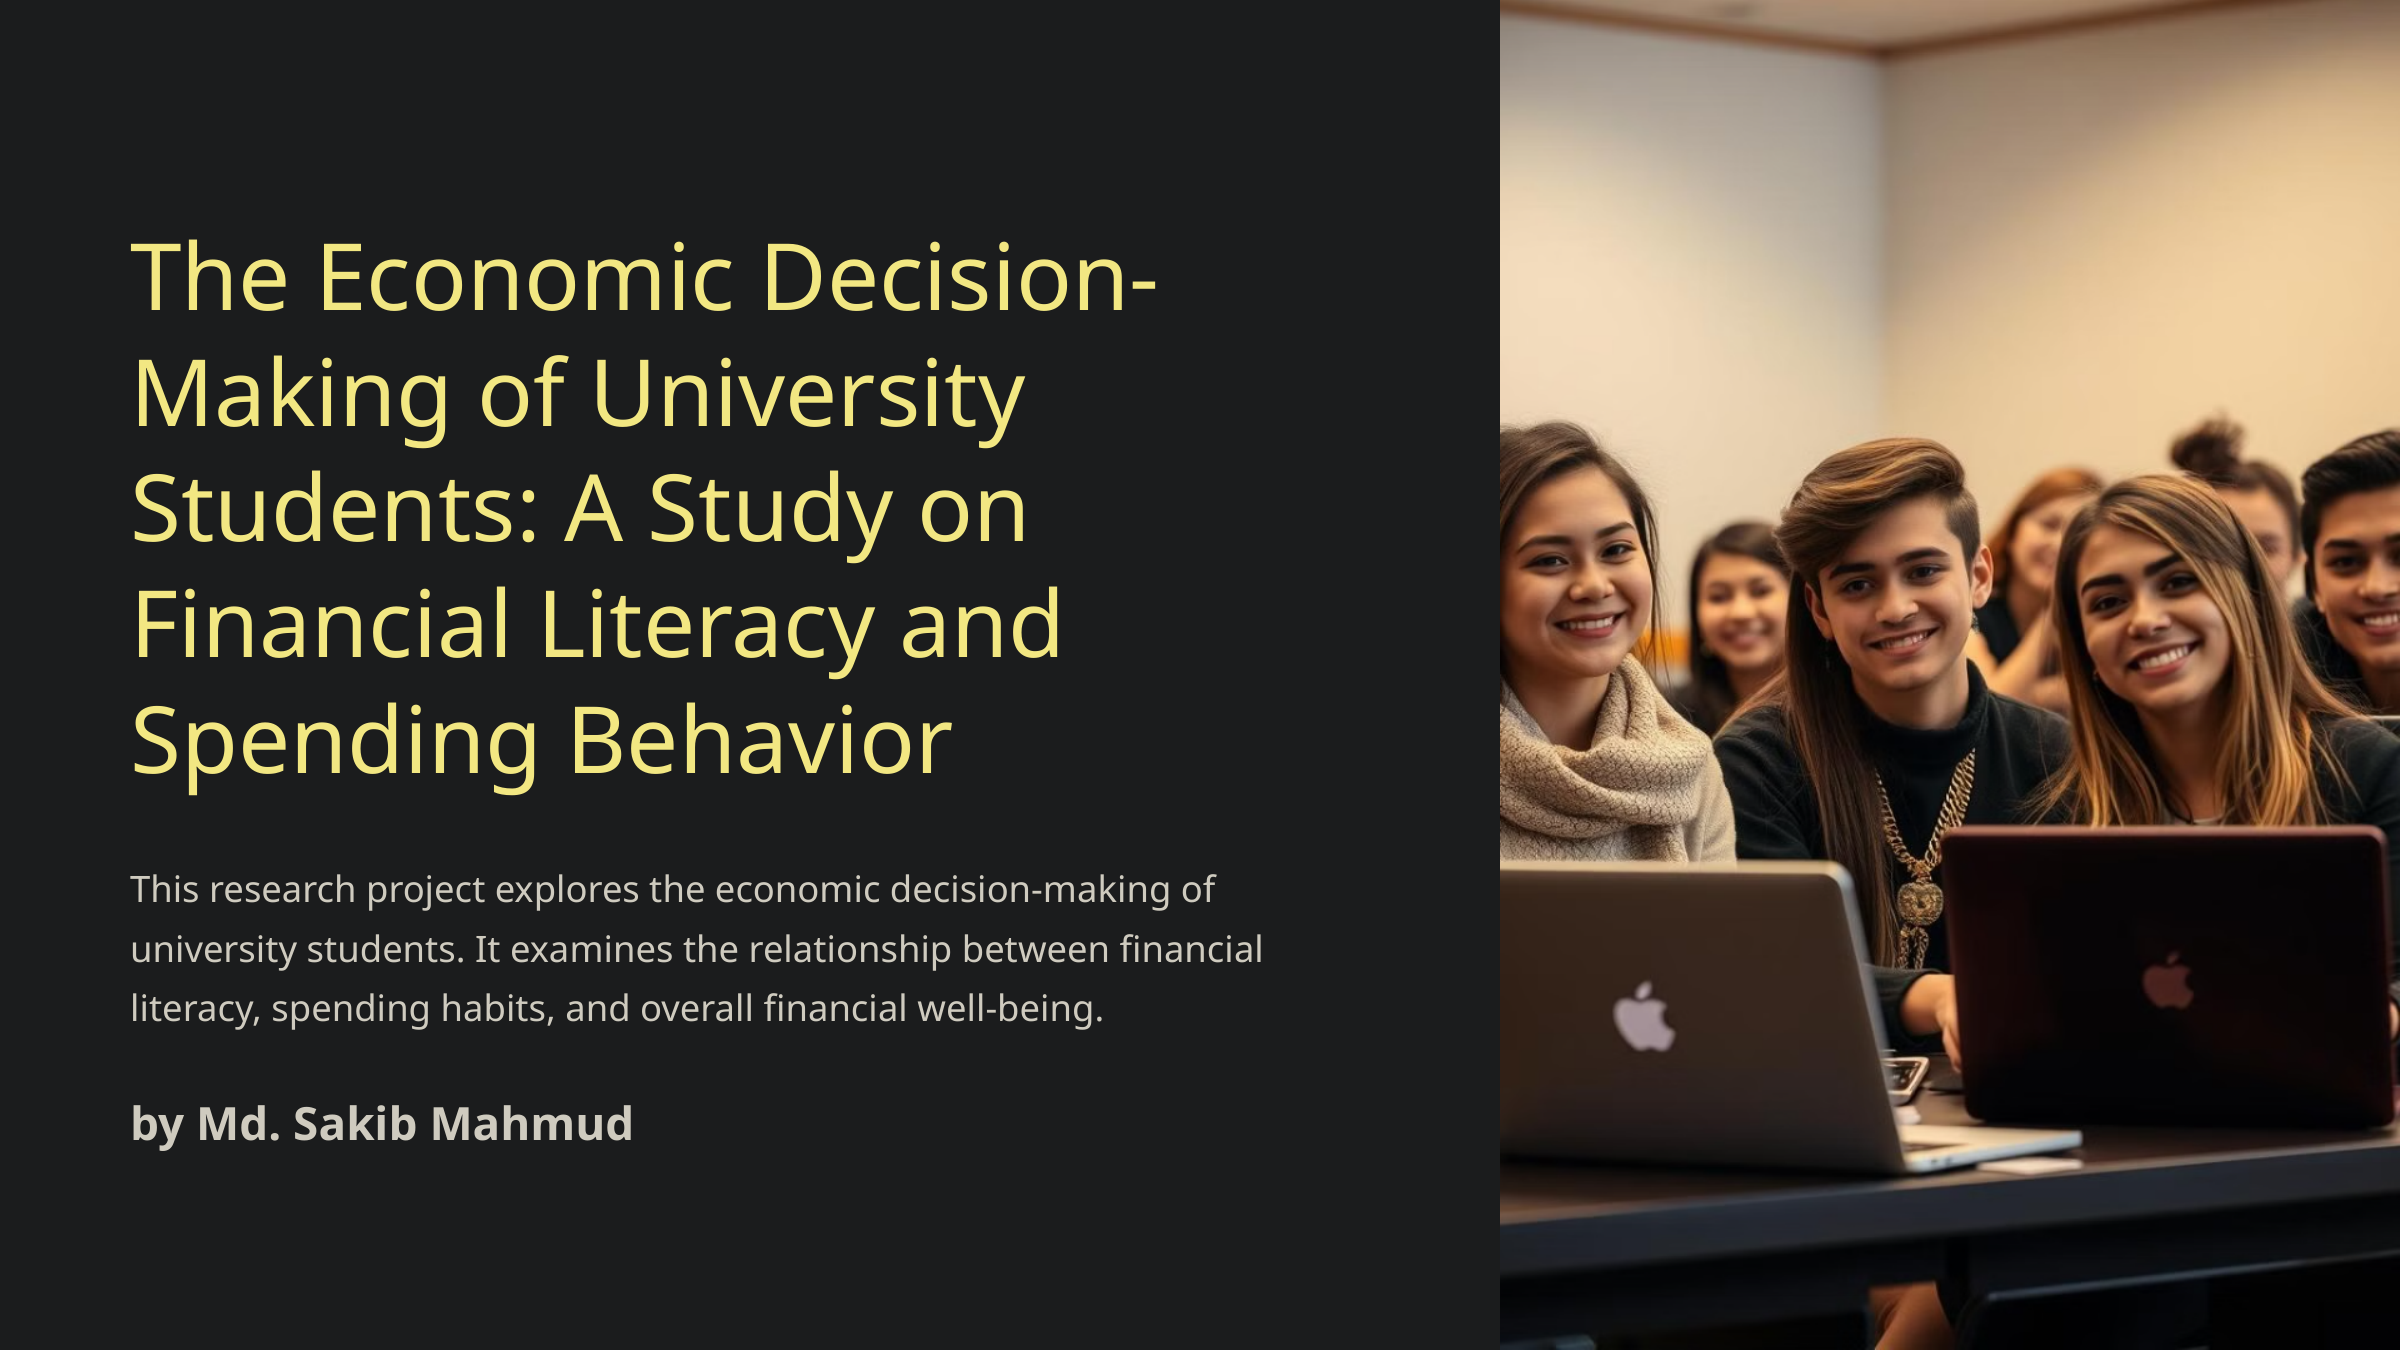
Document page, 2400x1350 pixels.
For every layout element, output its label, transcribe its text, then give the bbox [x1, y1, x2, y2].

text_box The Economic Decision-Making of University Students: A Study on Financial Literacy and Spending Behavior [130, 213, 1370, 795]
picture [1499, 0, 2400, 1350]
text_box This research project explores the economic decision-making of university students. It examines the relationship between financial literacy, spending habits, and overall financial well-being. [130, 850, 1370, 1030]
text_box by Md. Sakib Mahmud [130, 1085, 617, 1151]
